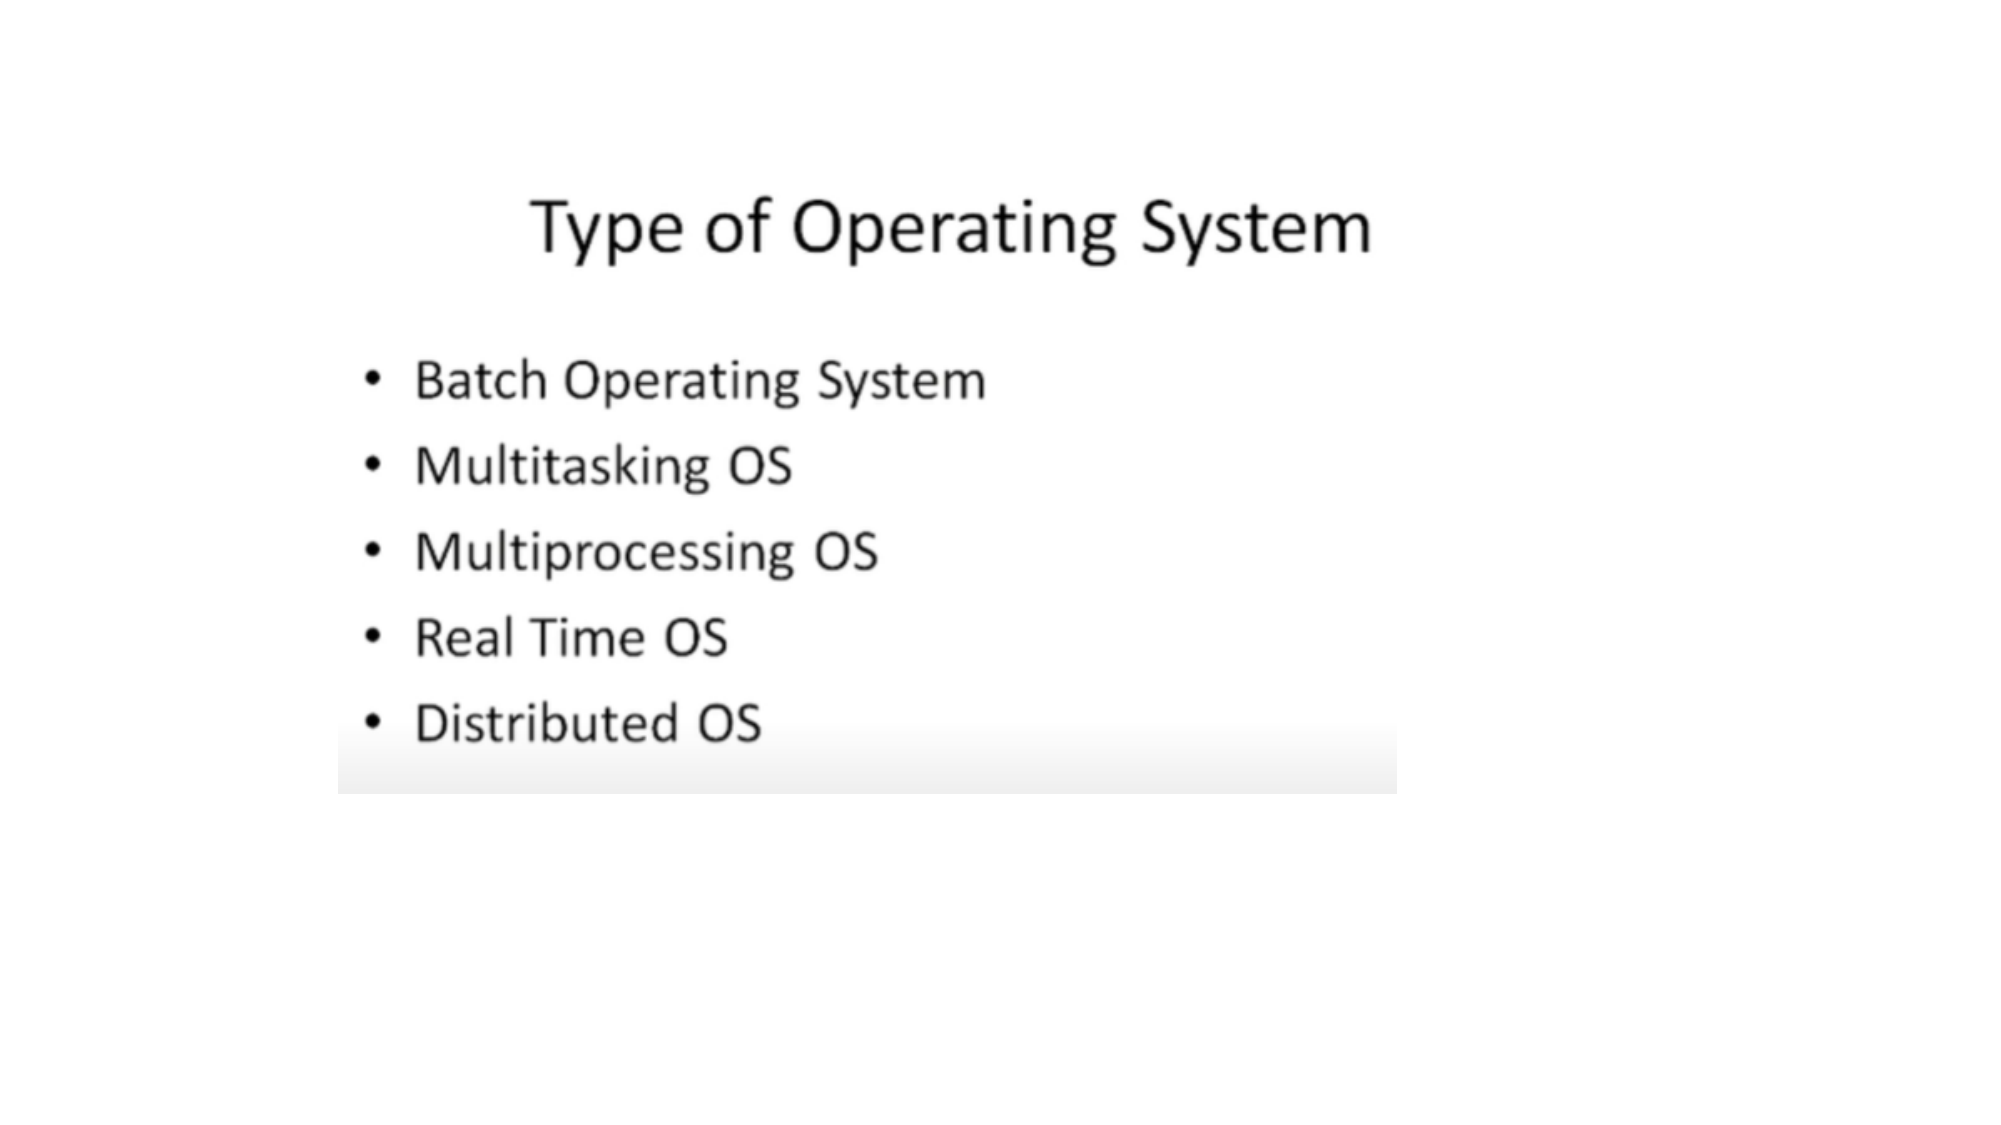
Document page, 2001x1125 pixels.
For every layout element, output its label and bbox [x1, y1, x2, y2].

picture [338, 176, 1397, 794]
